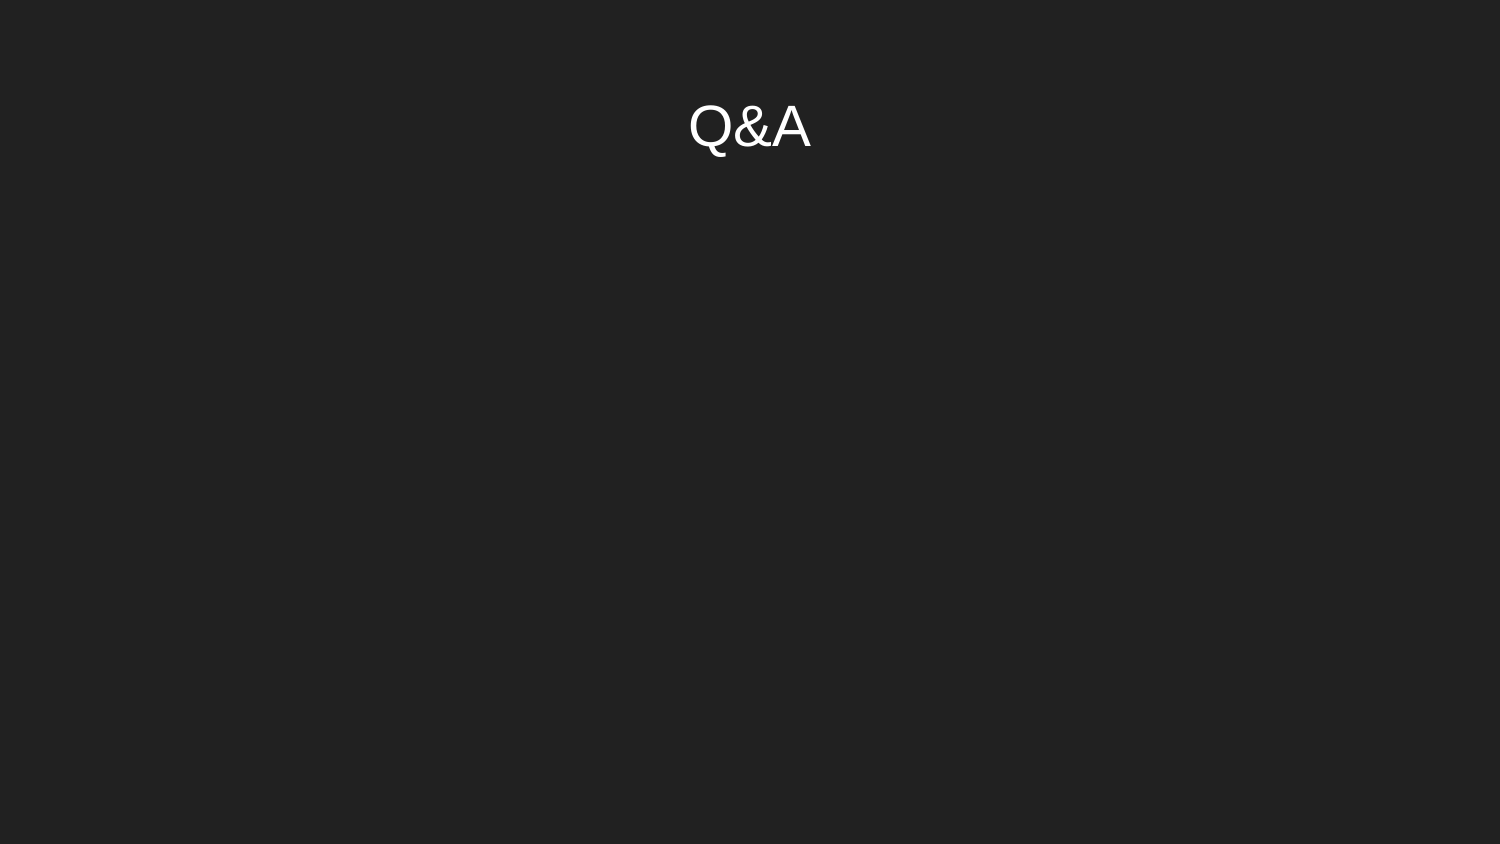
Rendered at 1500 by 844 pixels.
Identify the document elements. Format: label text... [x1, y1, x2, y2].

title Q&A [51, 72, 1449, 167]
